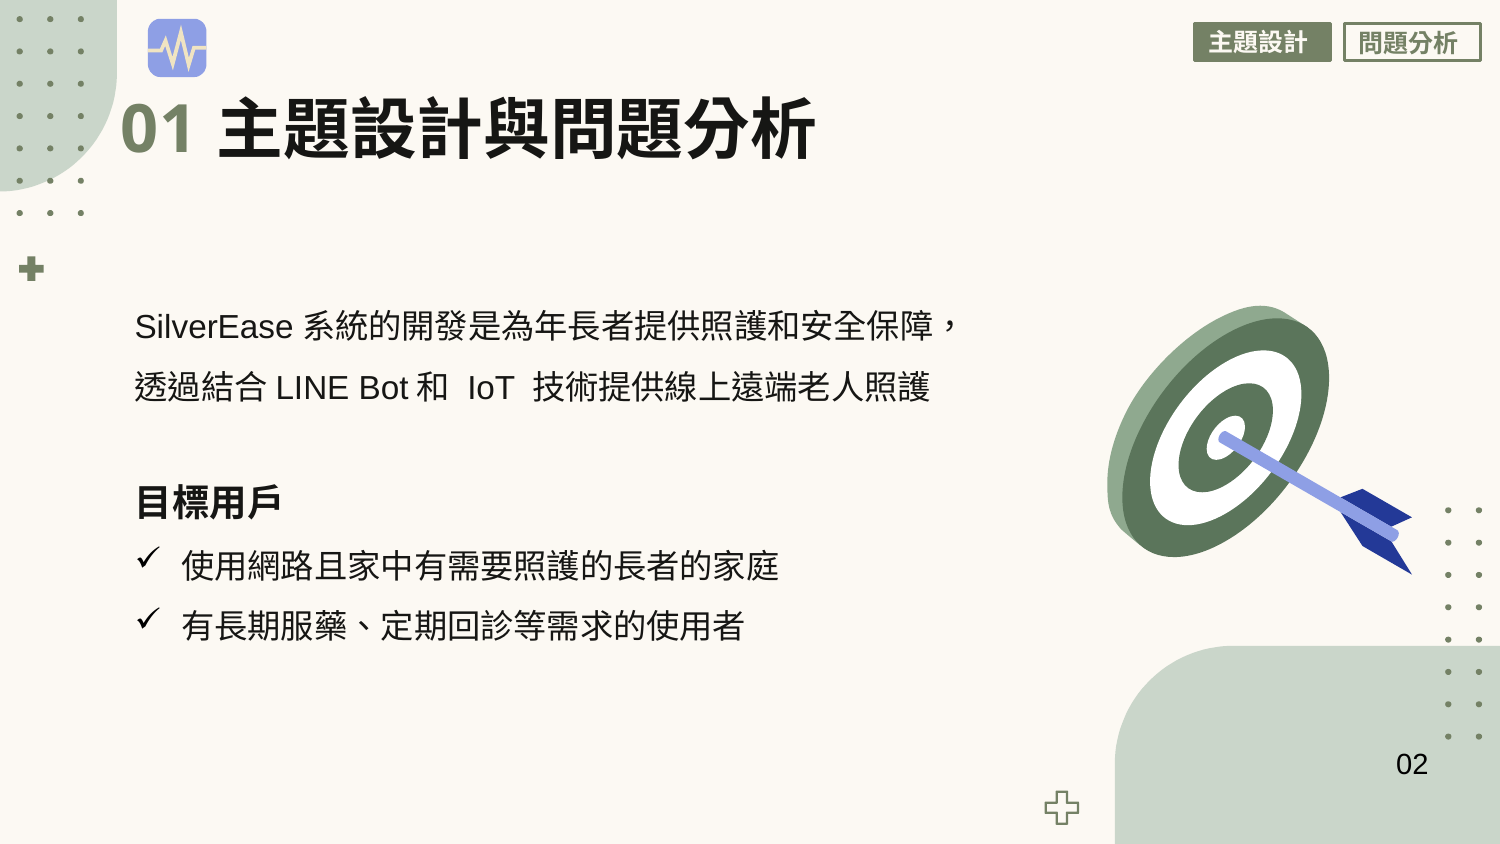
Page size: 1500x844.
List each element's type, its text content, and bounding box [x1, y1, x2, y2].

text_box 主題設計 [1192, 21, 1332, 62]
text_box 01 [106, 78, 236, 174]
text_box SilverEase系統的開發是為年長者提供照護和安全保障， 透過結合LINE Bot和 IoT 技術提供線上遠端老人照護 [119, 277, 1054, 414]
text_box 02 [1381, 738, 1456, 789]
text_box 目標用戶 使用網路且家中有需要照護的長者的家庭 有長期服藥、定期回診等需求的使用者 [119, 456, 1028, 653]
title 主題設計與問題分析 [201, 72, 1394, 167]
text_box 問題分析 [1342, 22, 1482, 63]
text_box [1107, 305, 1413, 575]
